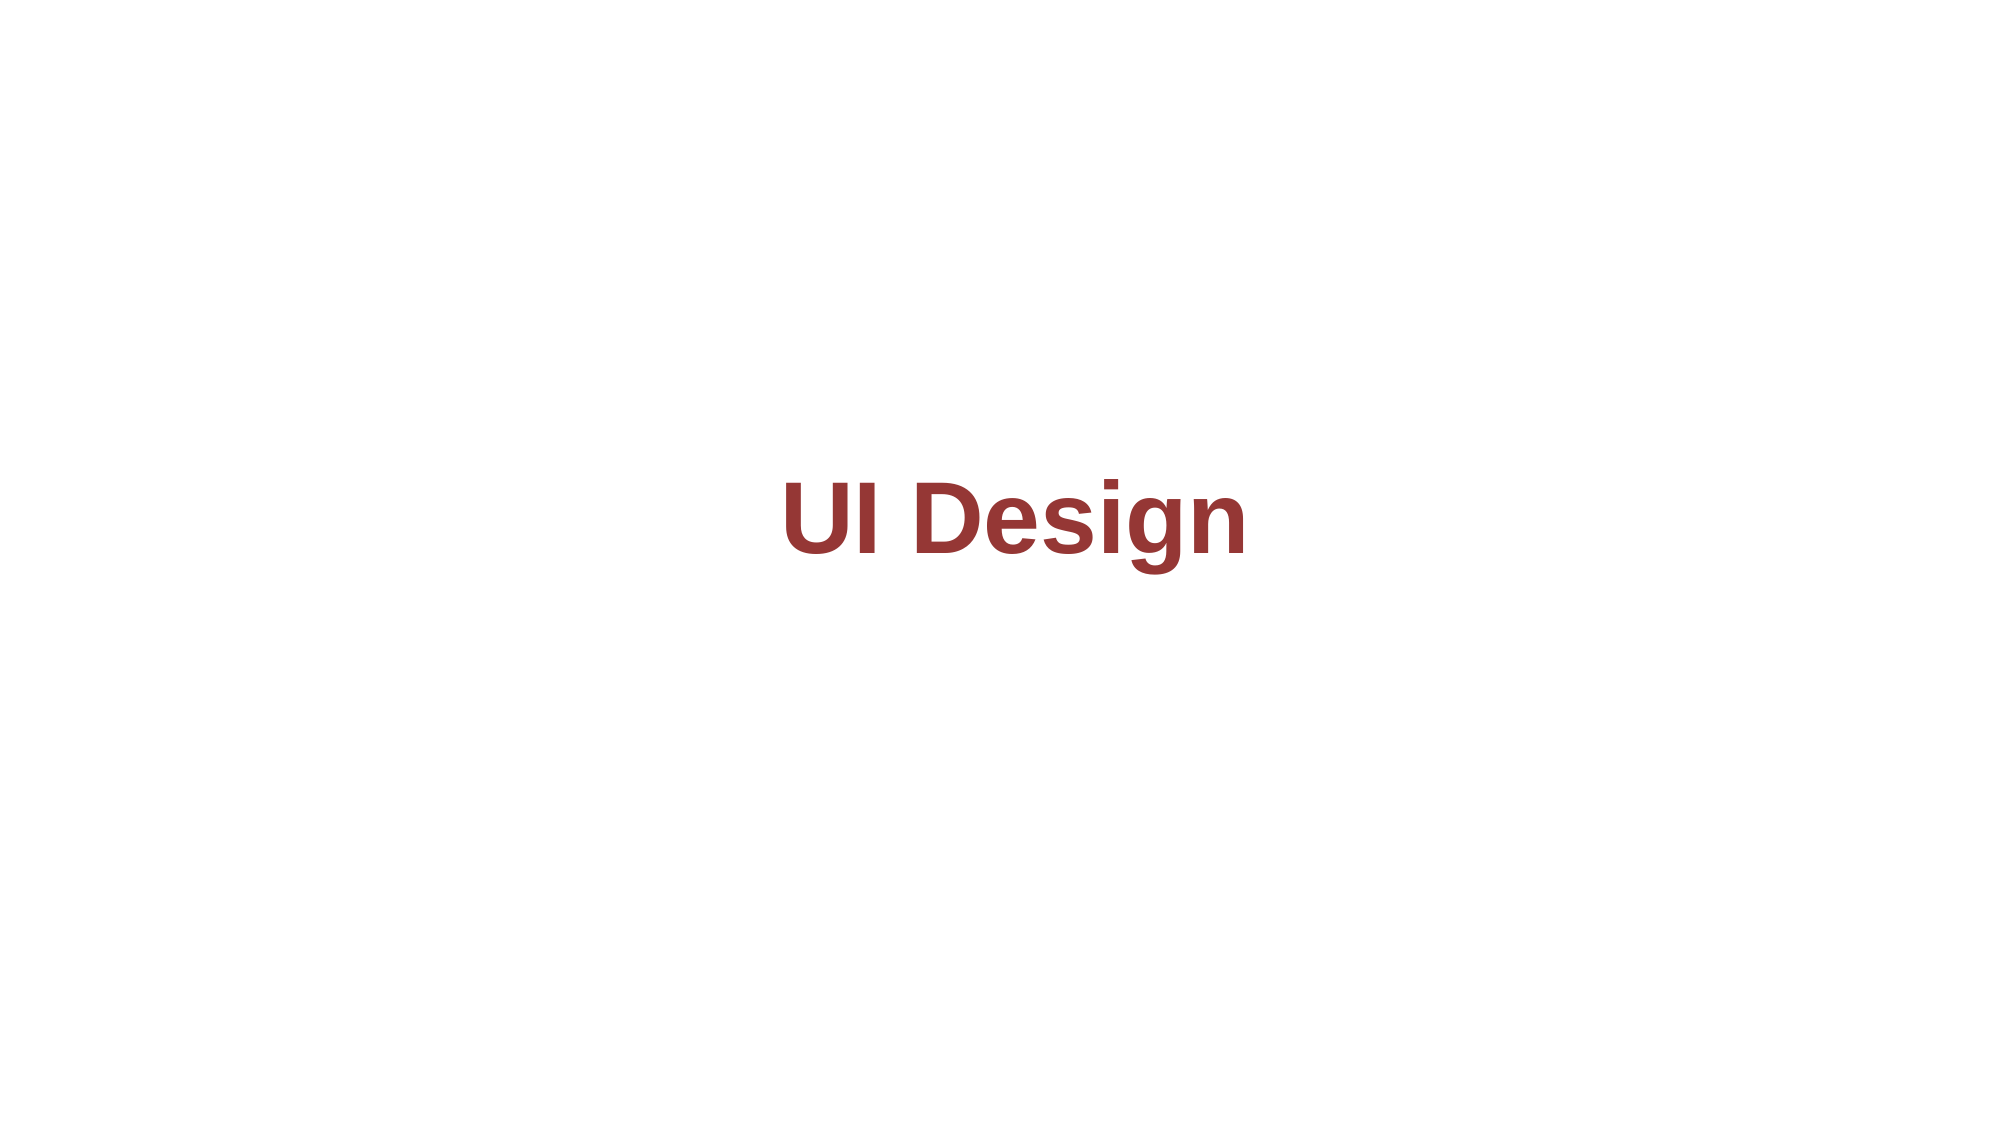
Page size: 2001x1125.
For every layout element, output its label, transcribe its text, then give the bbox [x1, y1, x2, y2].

text_box UI Design [766, 444, 1264, 581]
